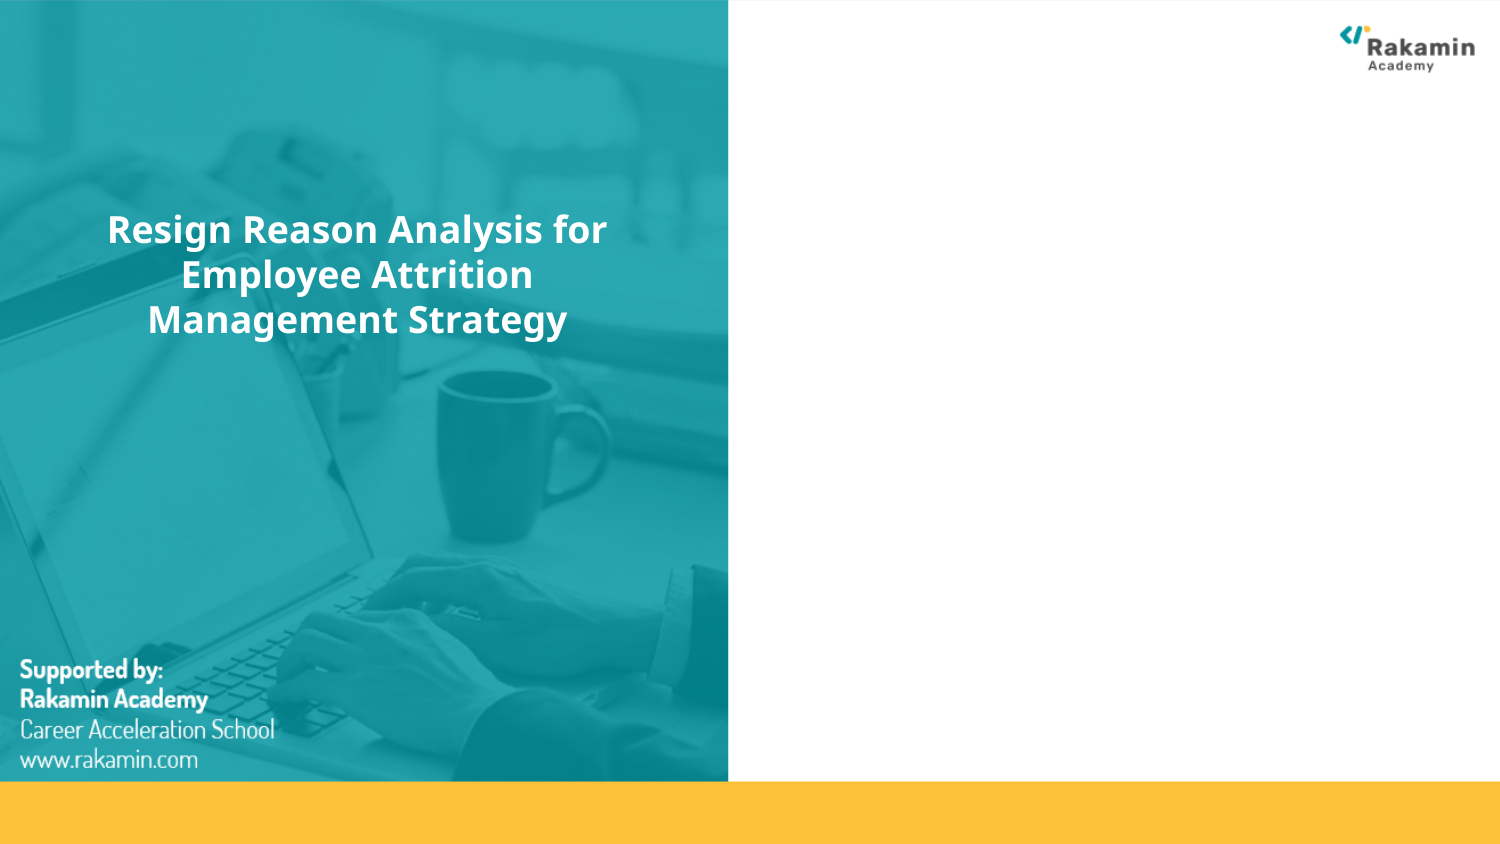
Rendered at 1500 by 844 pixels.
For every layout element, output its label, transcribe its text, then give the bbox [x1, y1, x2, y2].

title Resign Reason Analysis for Employee Attrition Management Strategy [51, 190, 664, 520]
picture [0, 0, 1500, 844]
